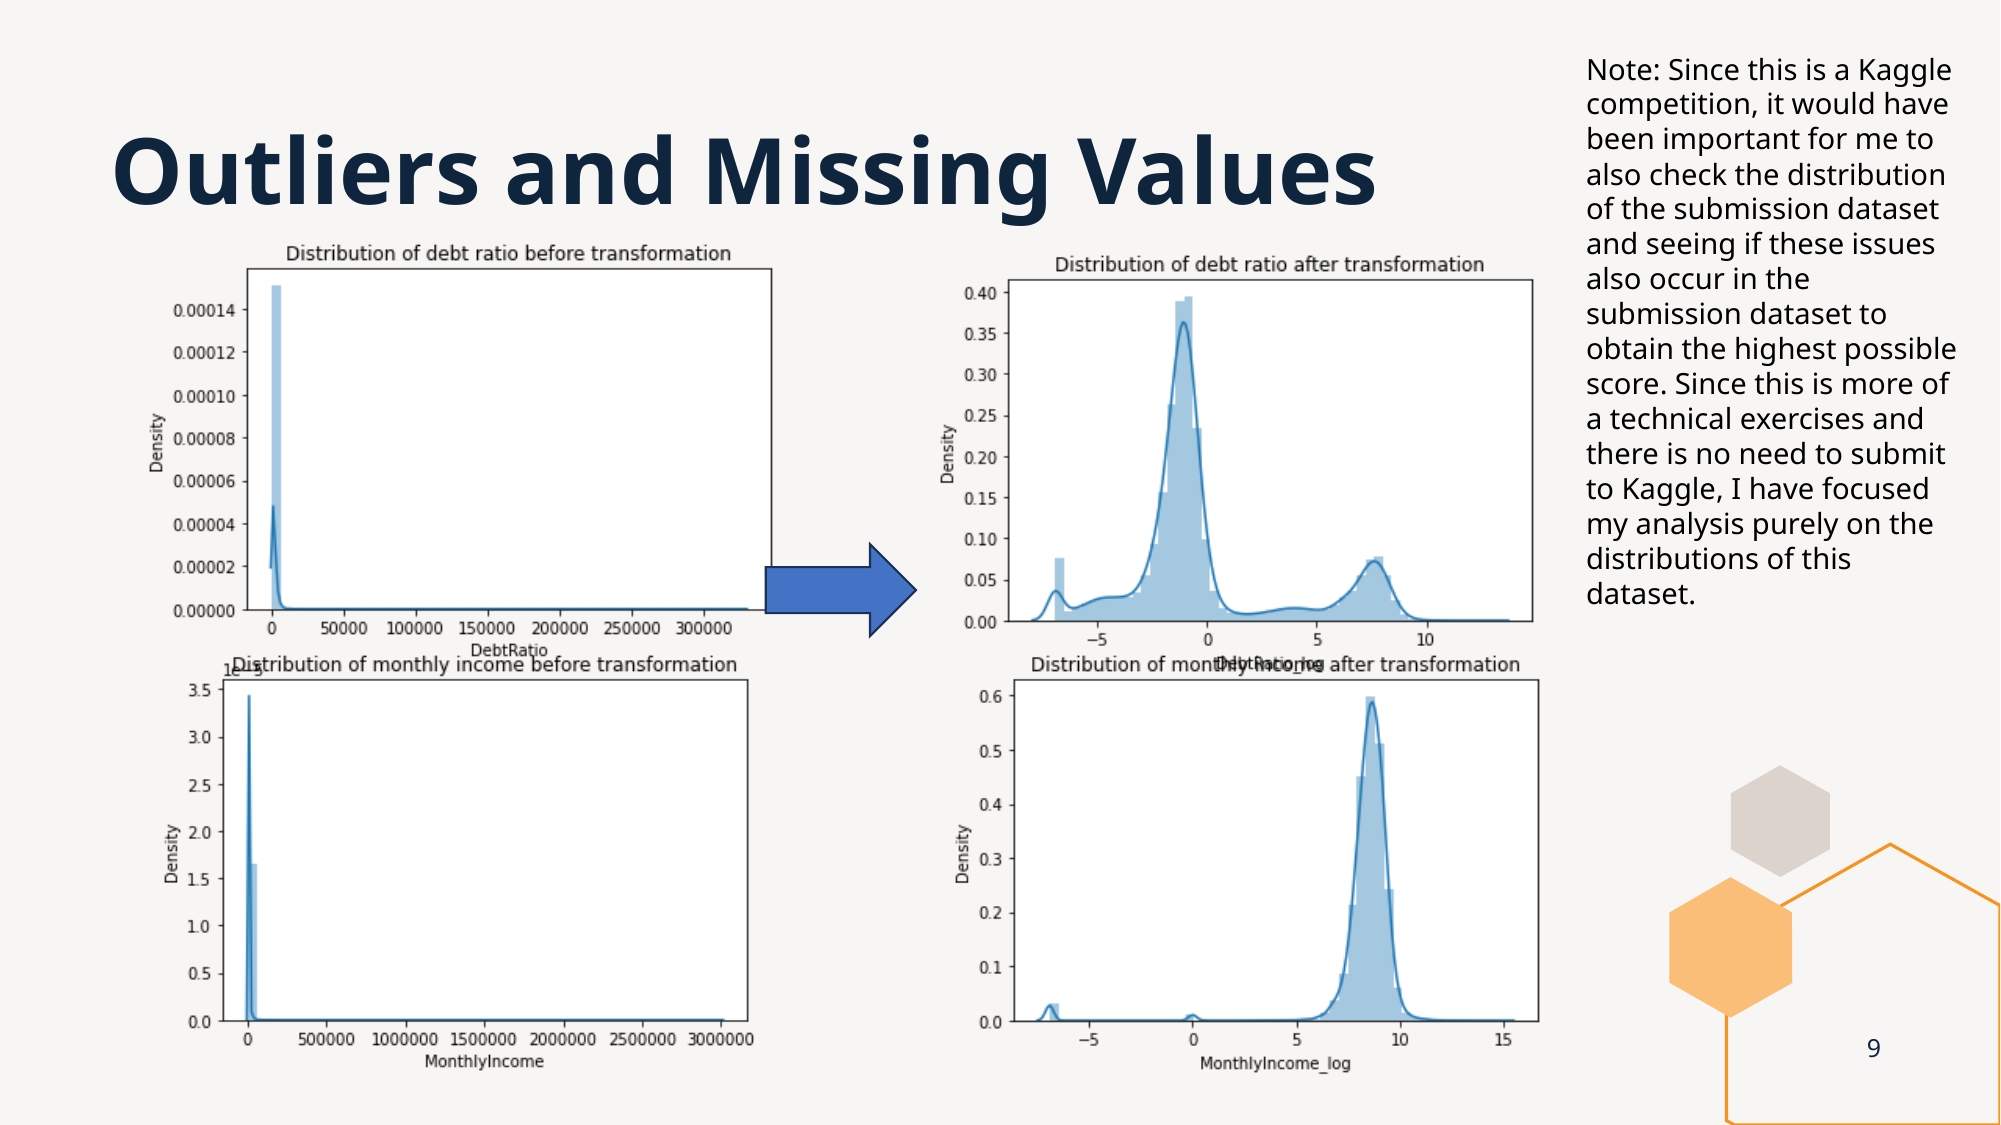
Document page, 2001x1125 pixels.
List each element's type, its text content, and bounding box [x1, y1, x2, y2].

slide_number 9 [1836, 1020, 1912, 1080]
picture [139, 234, 782, 1080]
picture [930, 245, 1549, 1082]
text_box [782, 541, 918, 639]
title Outliers and Missing Values [95, 118, 1571, 352]
text_box Note: Since this is a Kaggle competition, it would have been important for me to also check the distribution of the submission dataset and seeing if these issues also occur in the submission dataset to obtain the highest possible score. Since this is more of a technical exercises and there is no need to submit to Kaggle, I have focused my analysis purely on the distributions of this dataset. [1571, 43, 1974, 618]
